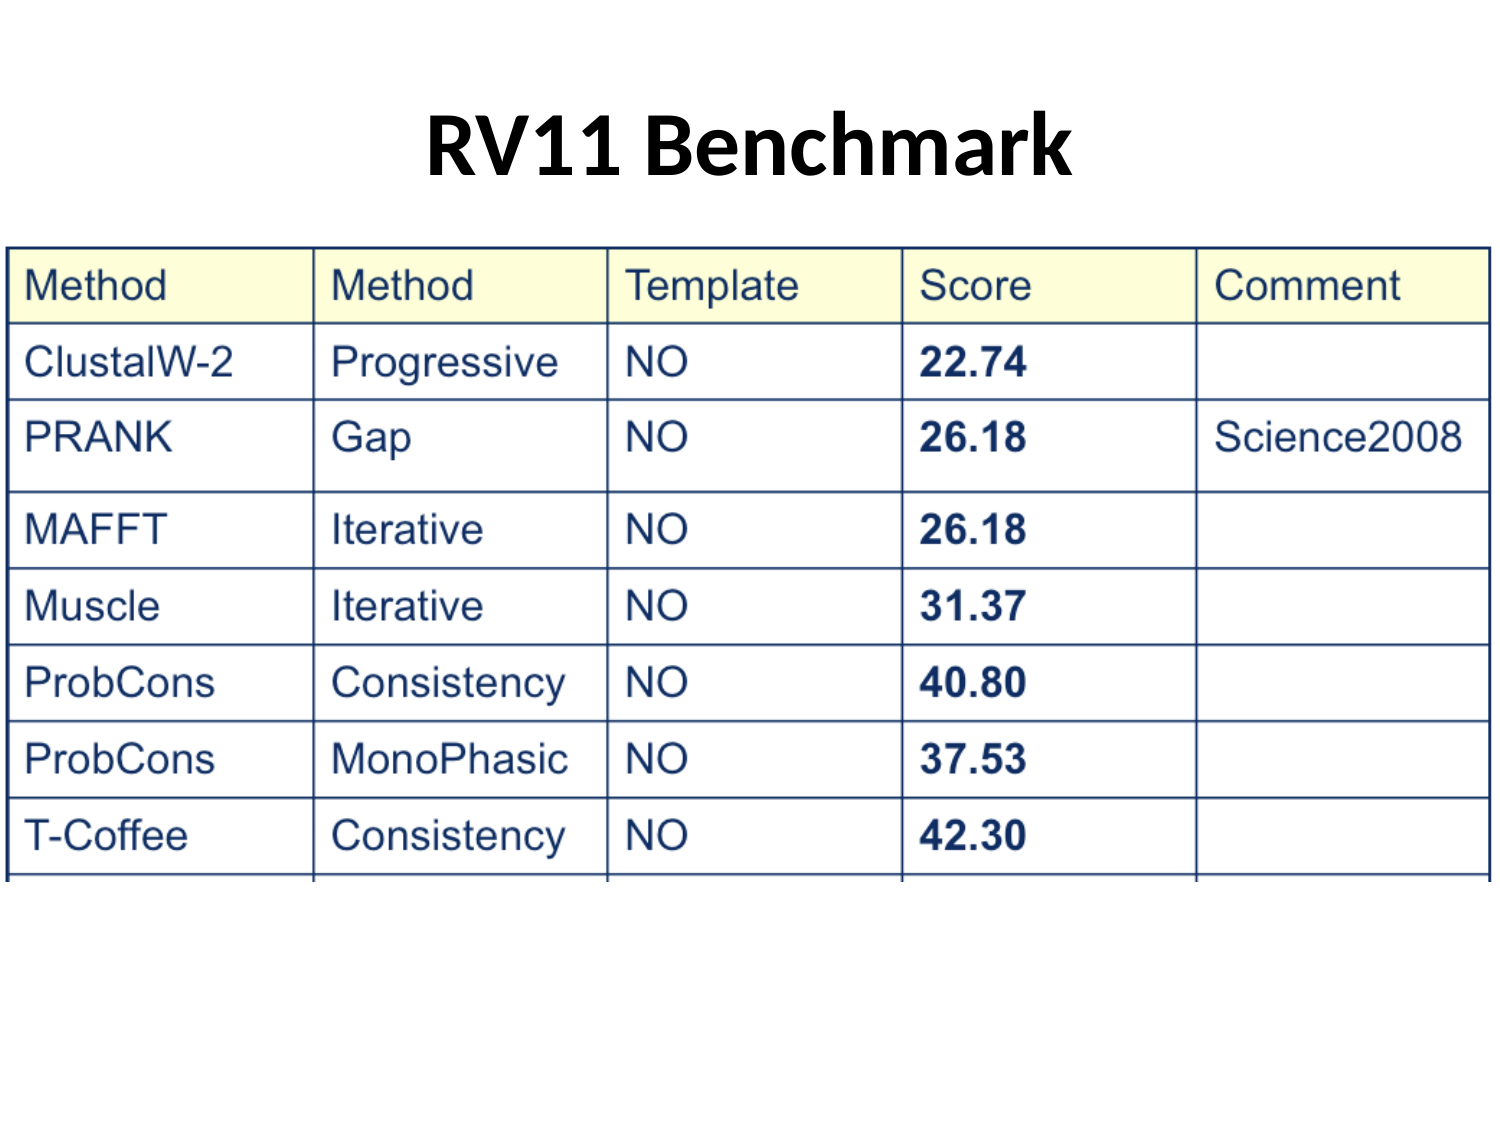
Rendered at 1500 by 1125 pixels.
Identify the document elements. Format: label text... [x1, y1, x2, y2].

title RV11 Benchmark [75, 45, 1425, 233]
picture [0, 241, 1500, 882]
